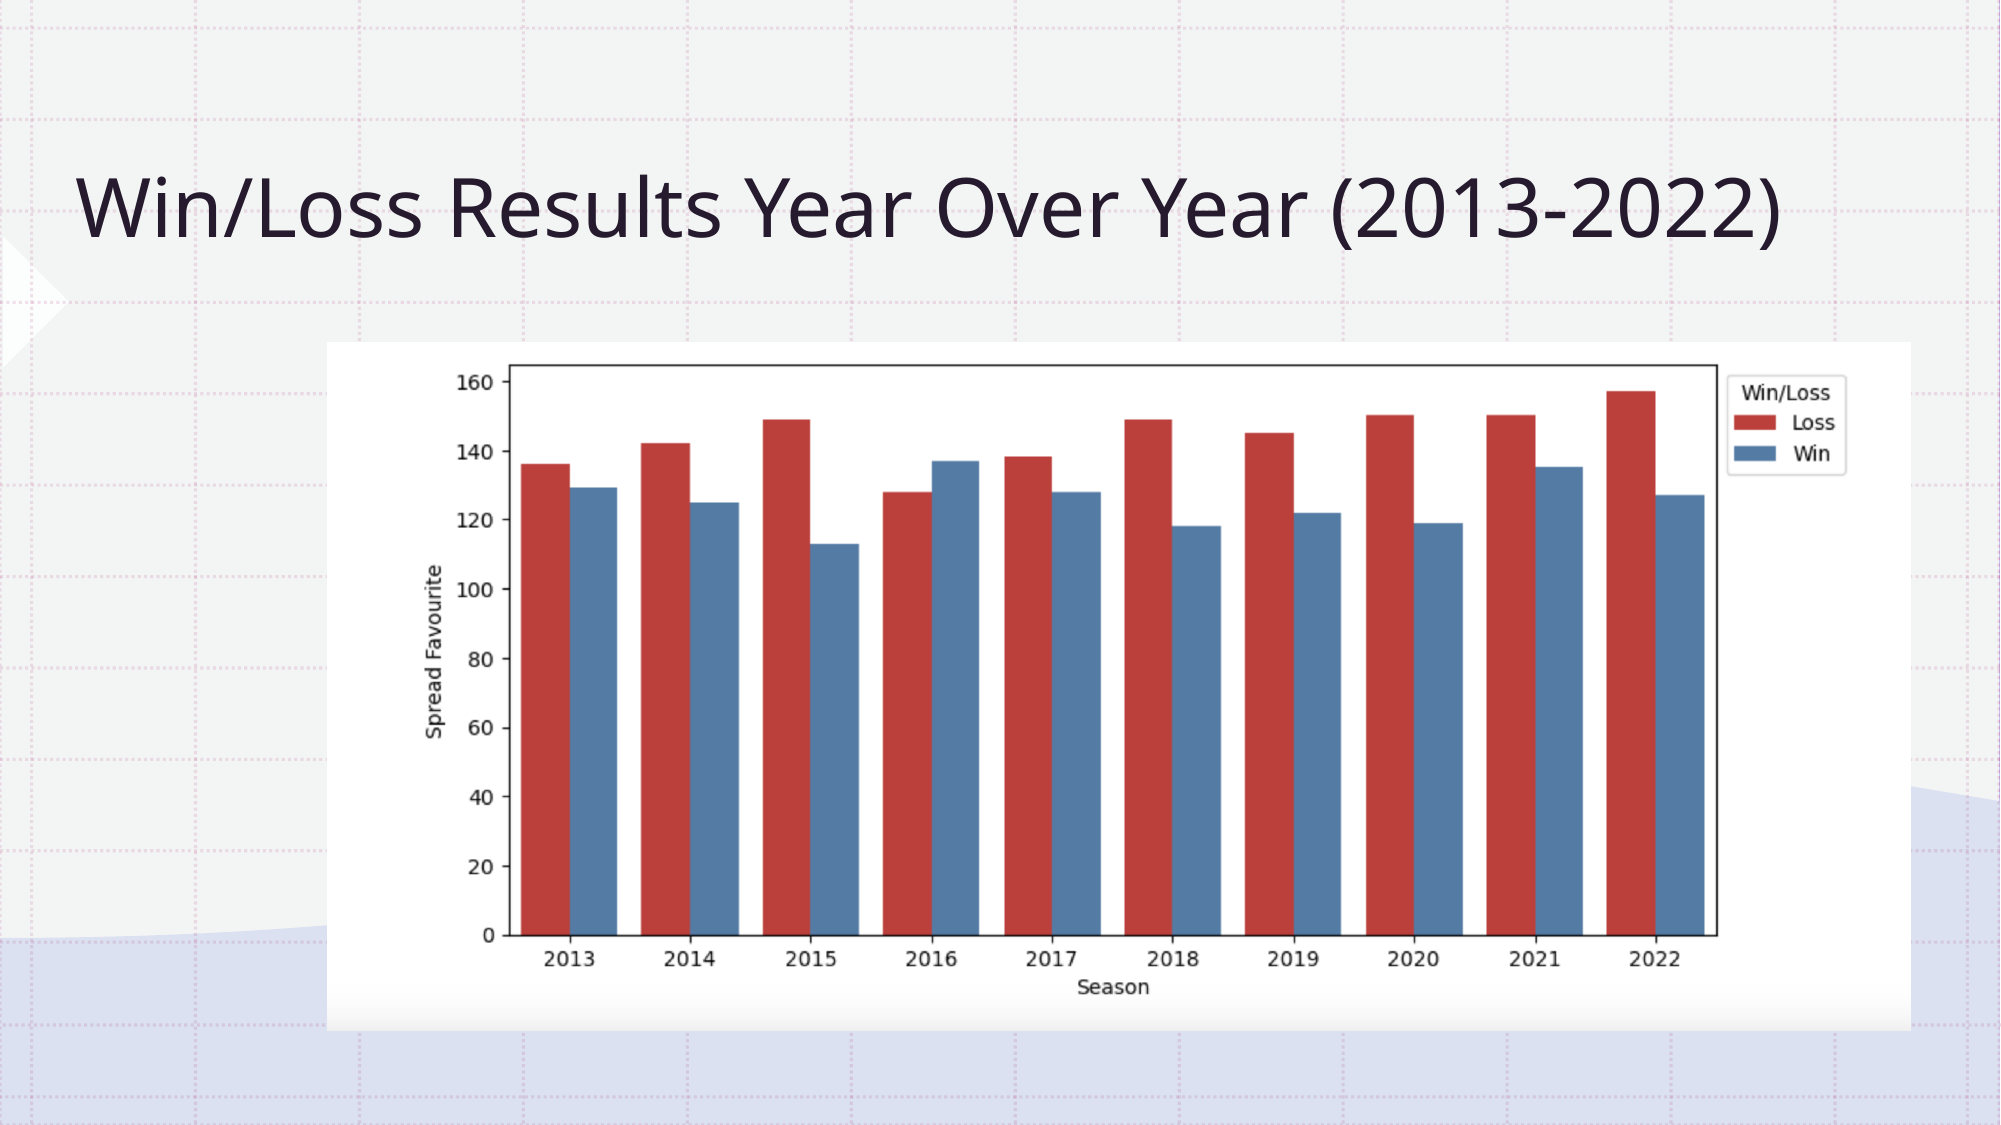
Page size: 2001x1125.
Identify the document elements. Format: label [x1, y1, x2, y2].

list [327, 342, 1910, 1031]
text_box [0, 0, 2000, 1125]
